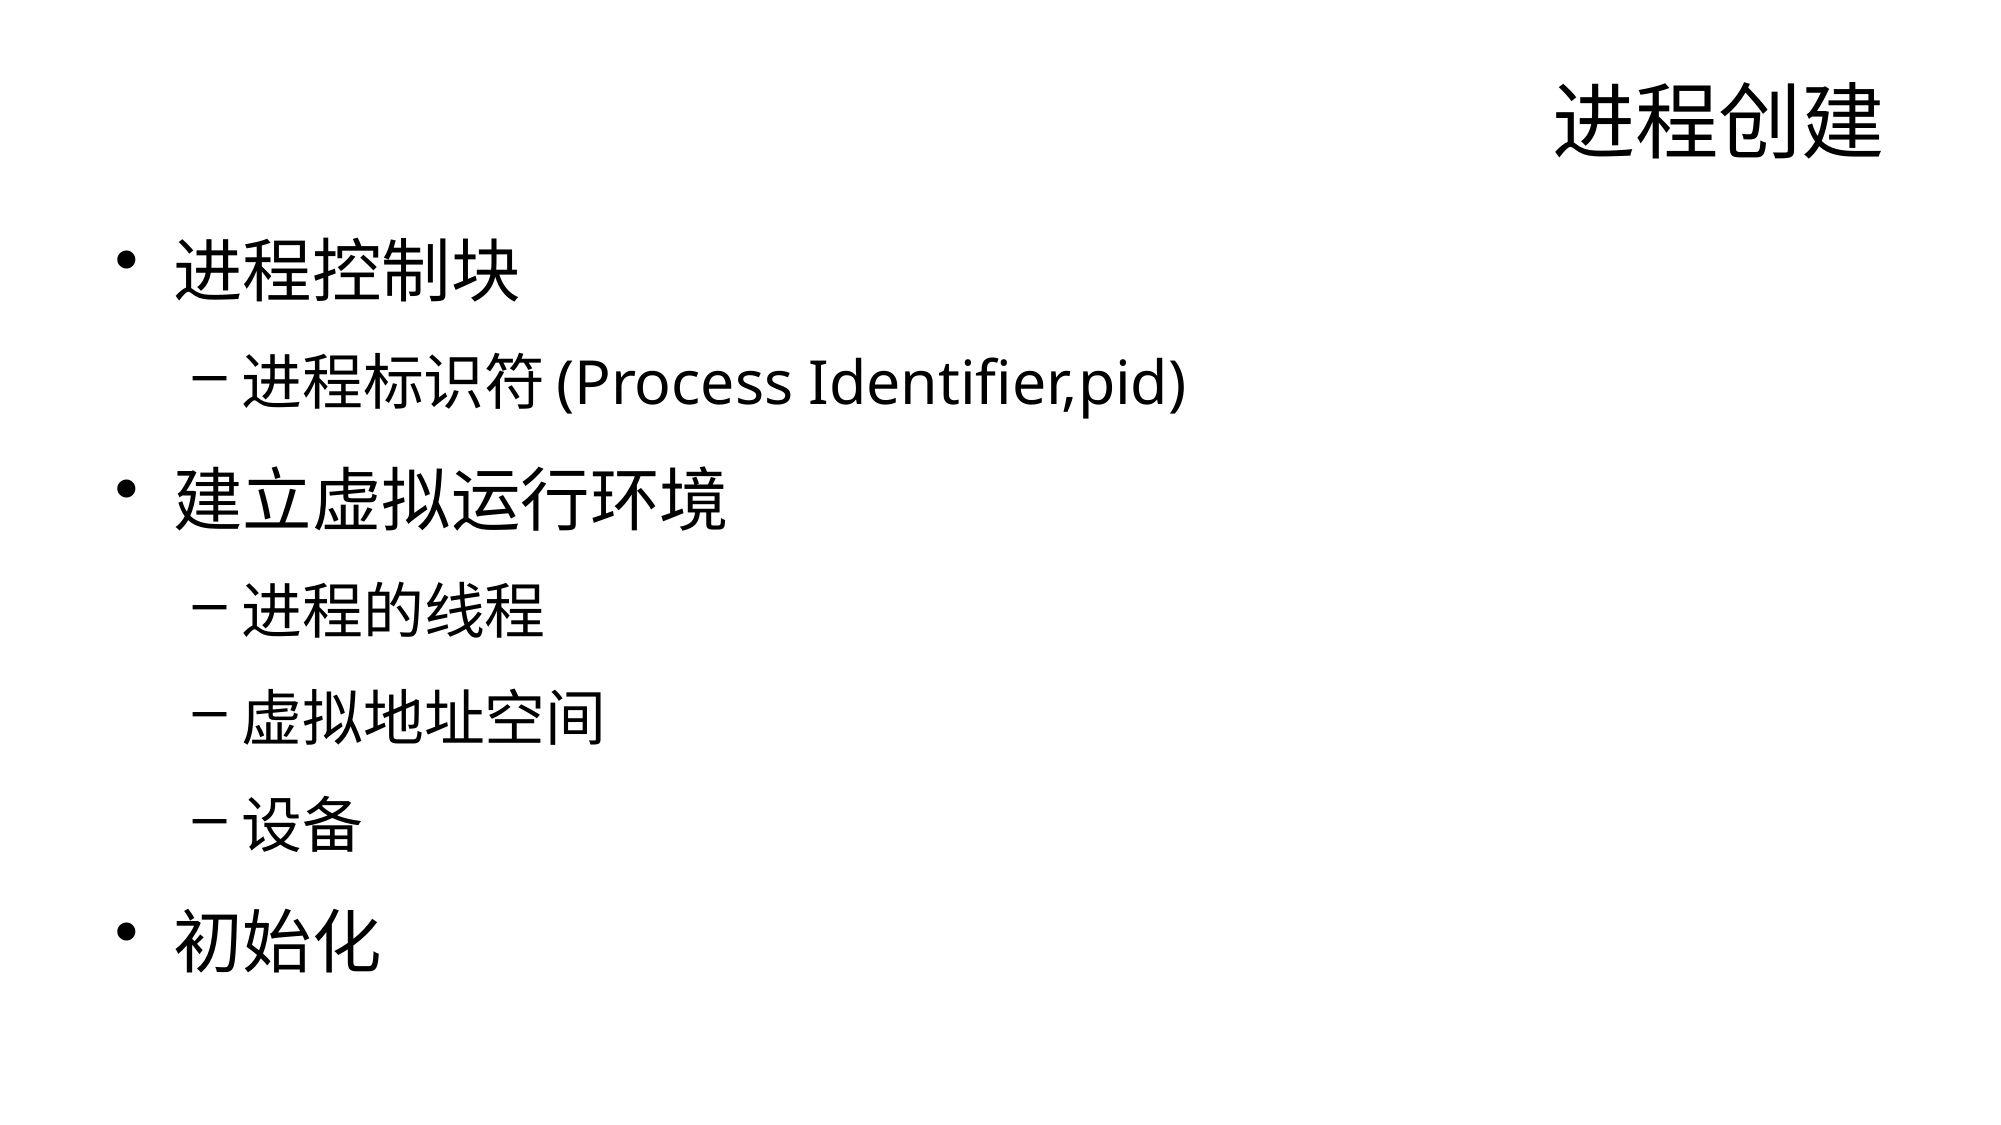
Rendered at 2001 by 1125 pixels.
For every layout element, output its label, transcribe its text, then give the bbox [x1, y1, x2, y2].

title 进程创建 [99, 44, 1901, 193]
list 进程控制块 进程标识符(Process Identifier,pid) 建立虚拟运行环境 进程的线程 虚拟地址空间 设备 初始化 [99, 193, 1901, 999]
